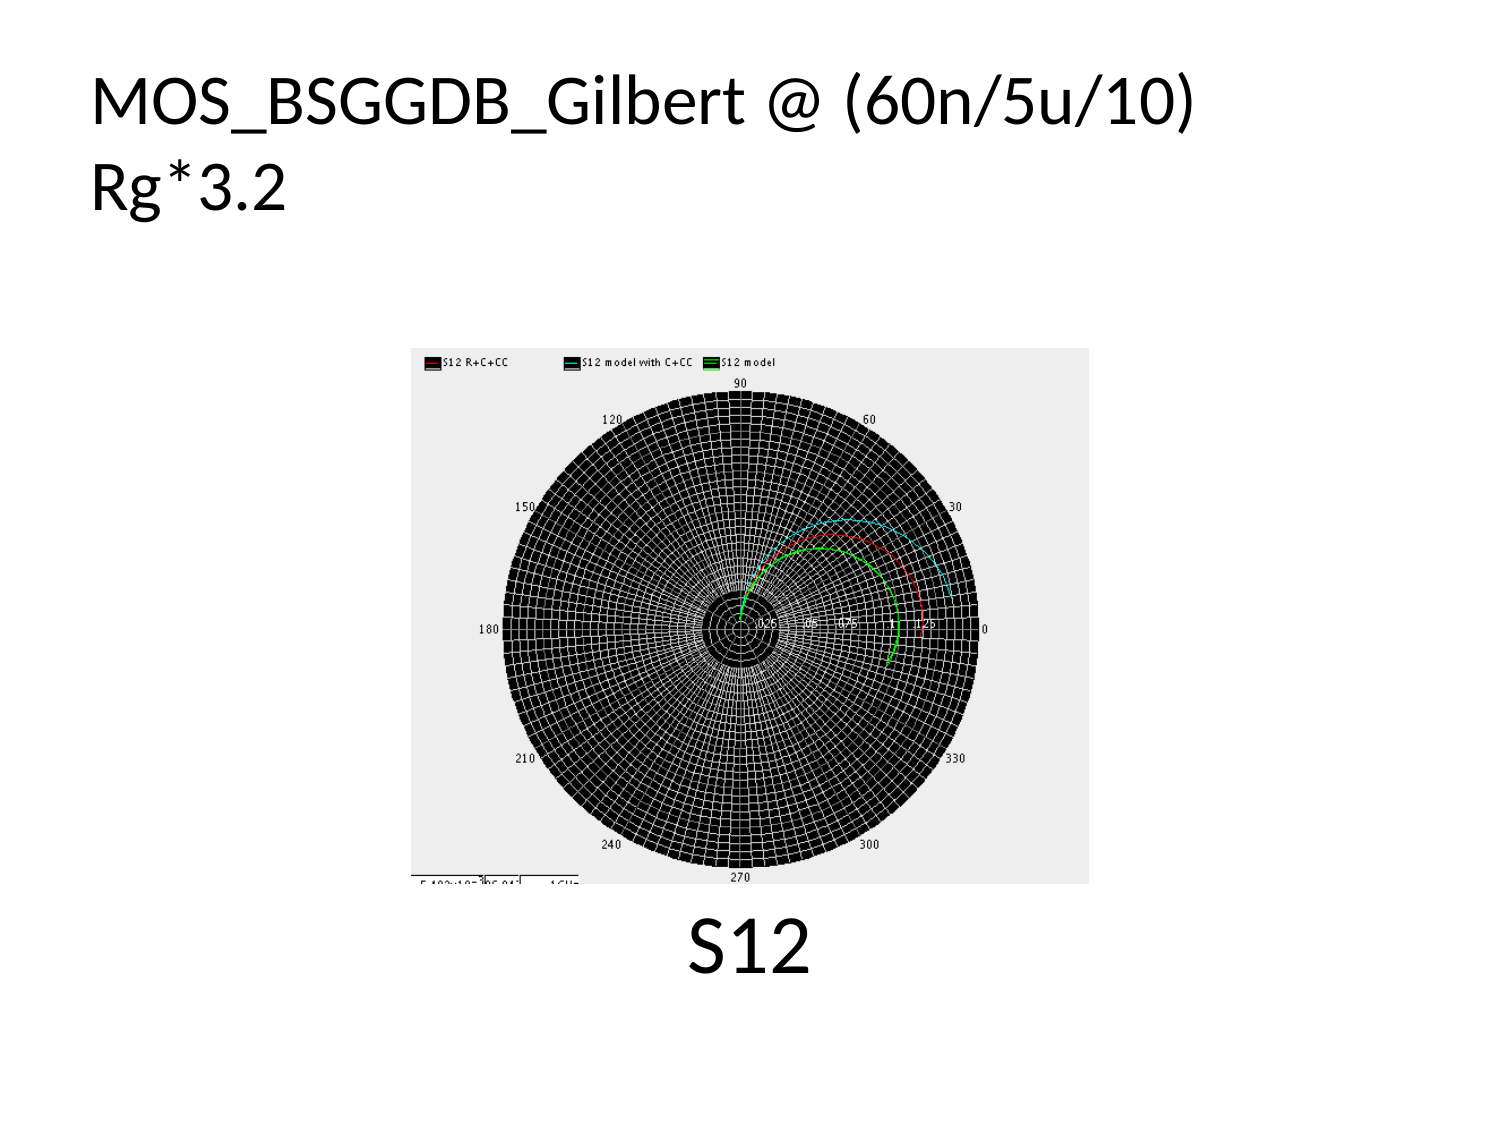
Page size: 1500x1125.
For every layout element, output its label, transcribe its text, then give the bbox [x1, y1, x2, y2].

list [410, 348, 1090, 885]
text_box S12 [676, 893, 824, 997]
title MOS_BSGGDB_Gilbert @ (60n/5u/10) Rg*3.2 [75, 45, 1425, 233]
